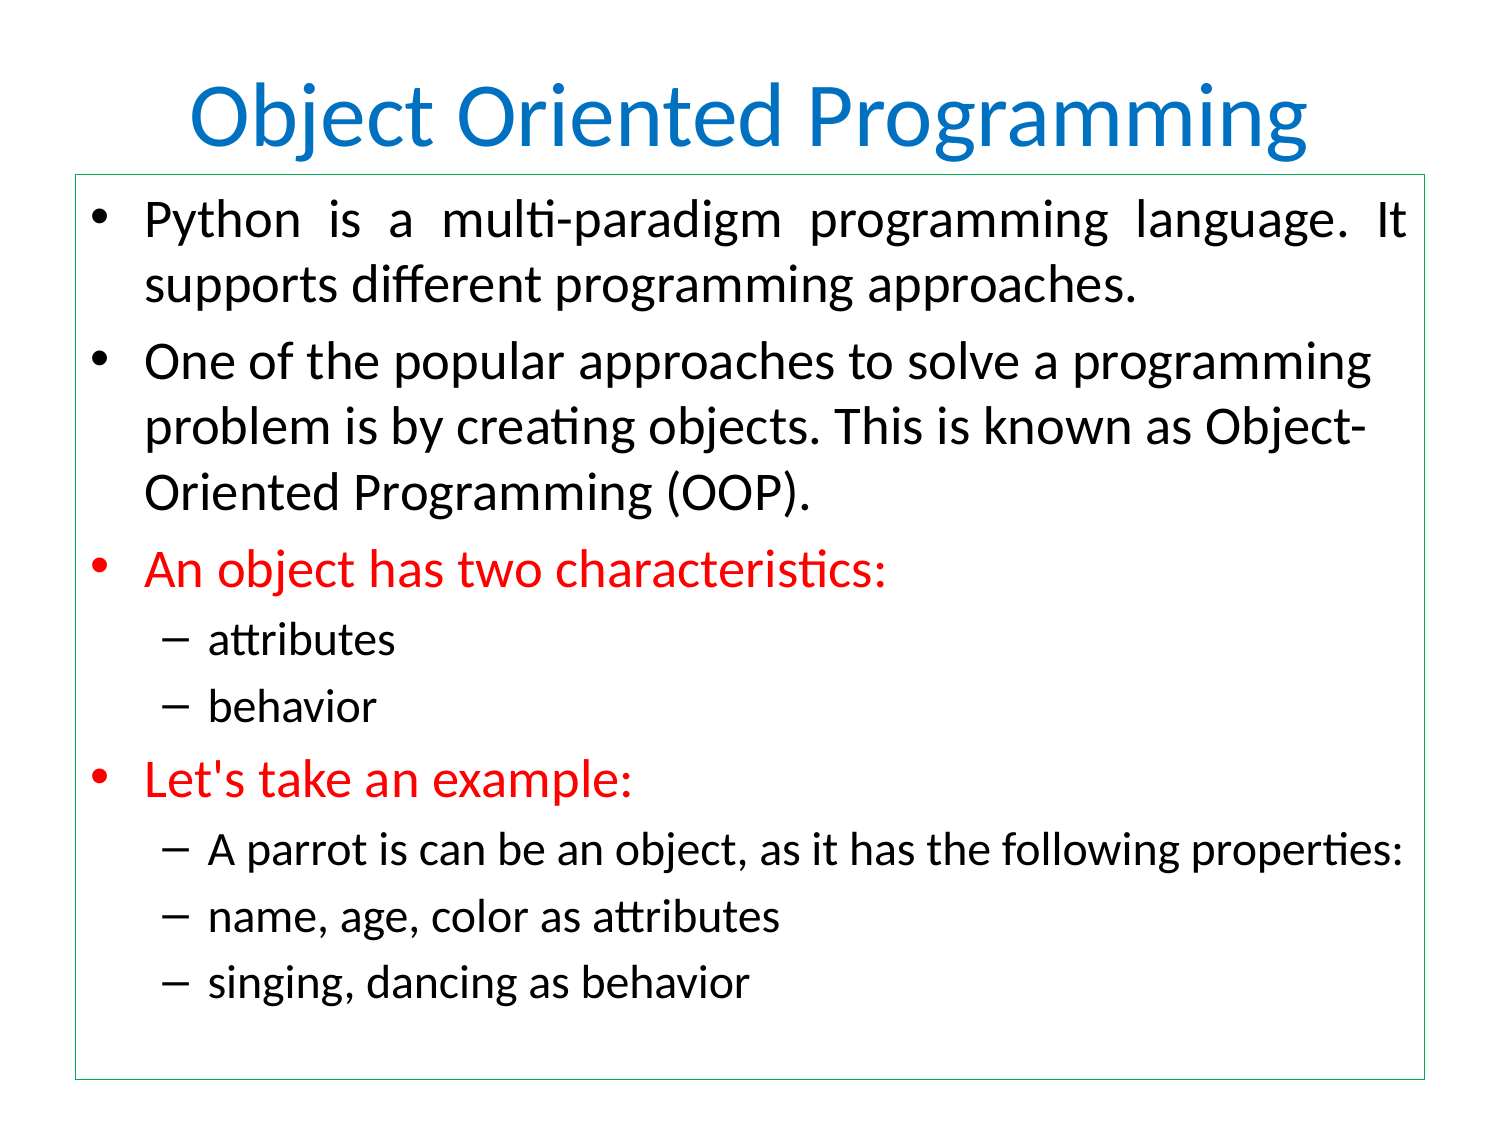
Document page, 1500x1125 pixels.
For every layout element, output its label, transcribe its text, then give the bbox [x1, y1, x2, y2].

title Object Oriented Programming [75, 45, 1425, 174]
list Python is a multi-paradigm programming language. It supports different programming approaches. One of the popular approaches to solve a programming problem is by creating objects. This is known as Object-Oriented Programming (OOP). An object has two characteristics: attributes behavior Let's take an example: A parrot is can be an object, as it has the following properties: name, age, color as attributes singing, dancing as behavior [75, 174, 1425, 1080]
